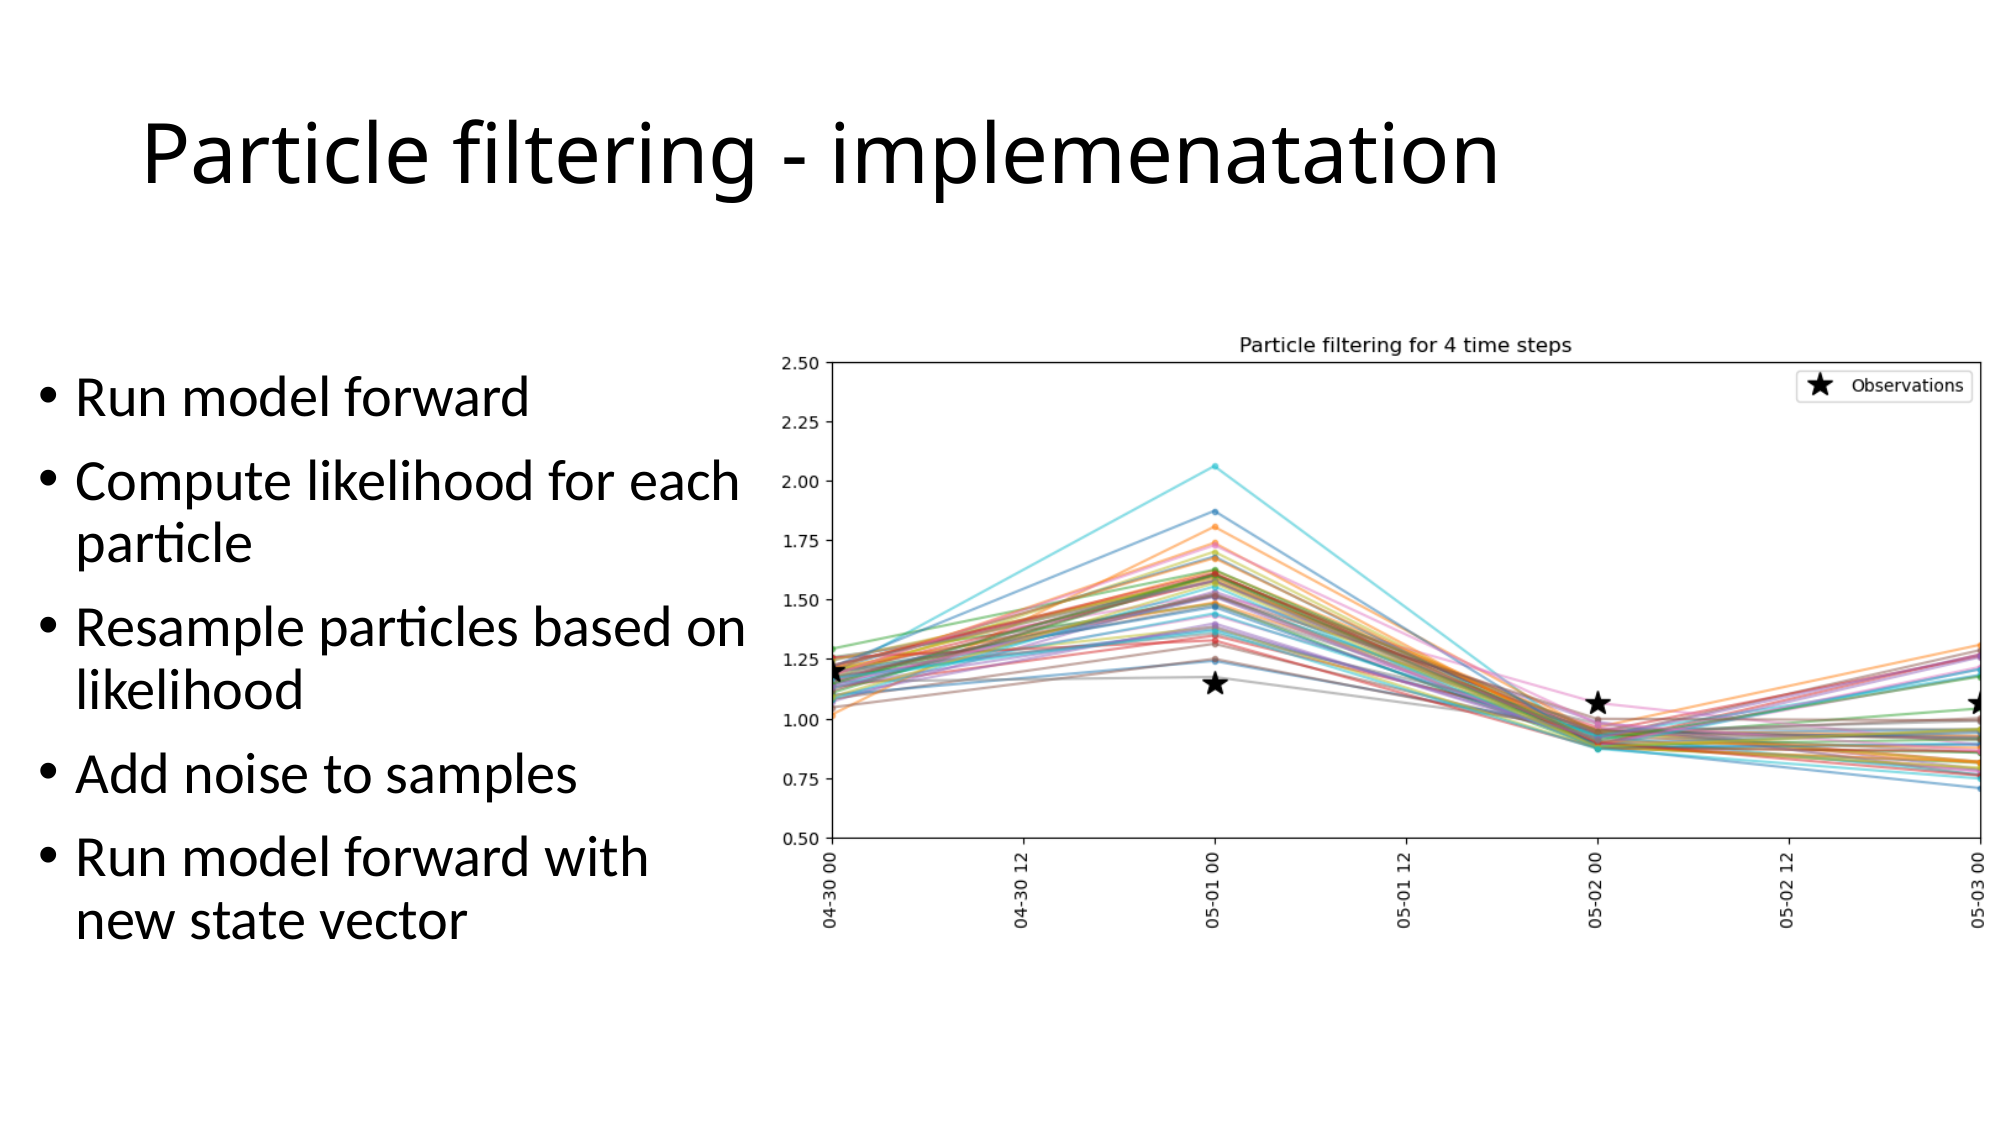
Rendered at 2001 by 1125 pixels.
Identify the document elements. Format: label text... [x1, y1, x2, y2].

title Particle filtering - implemenatation [124, 72, 1863, 241]
picture [769, 325, 2000, 939]
list Run model forward Compute likelihood for each particle Resample particles based on likelihood Add noise to samples Run model forward with new state vector [23, 325, 770, 993]
